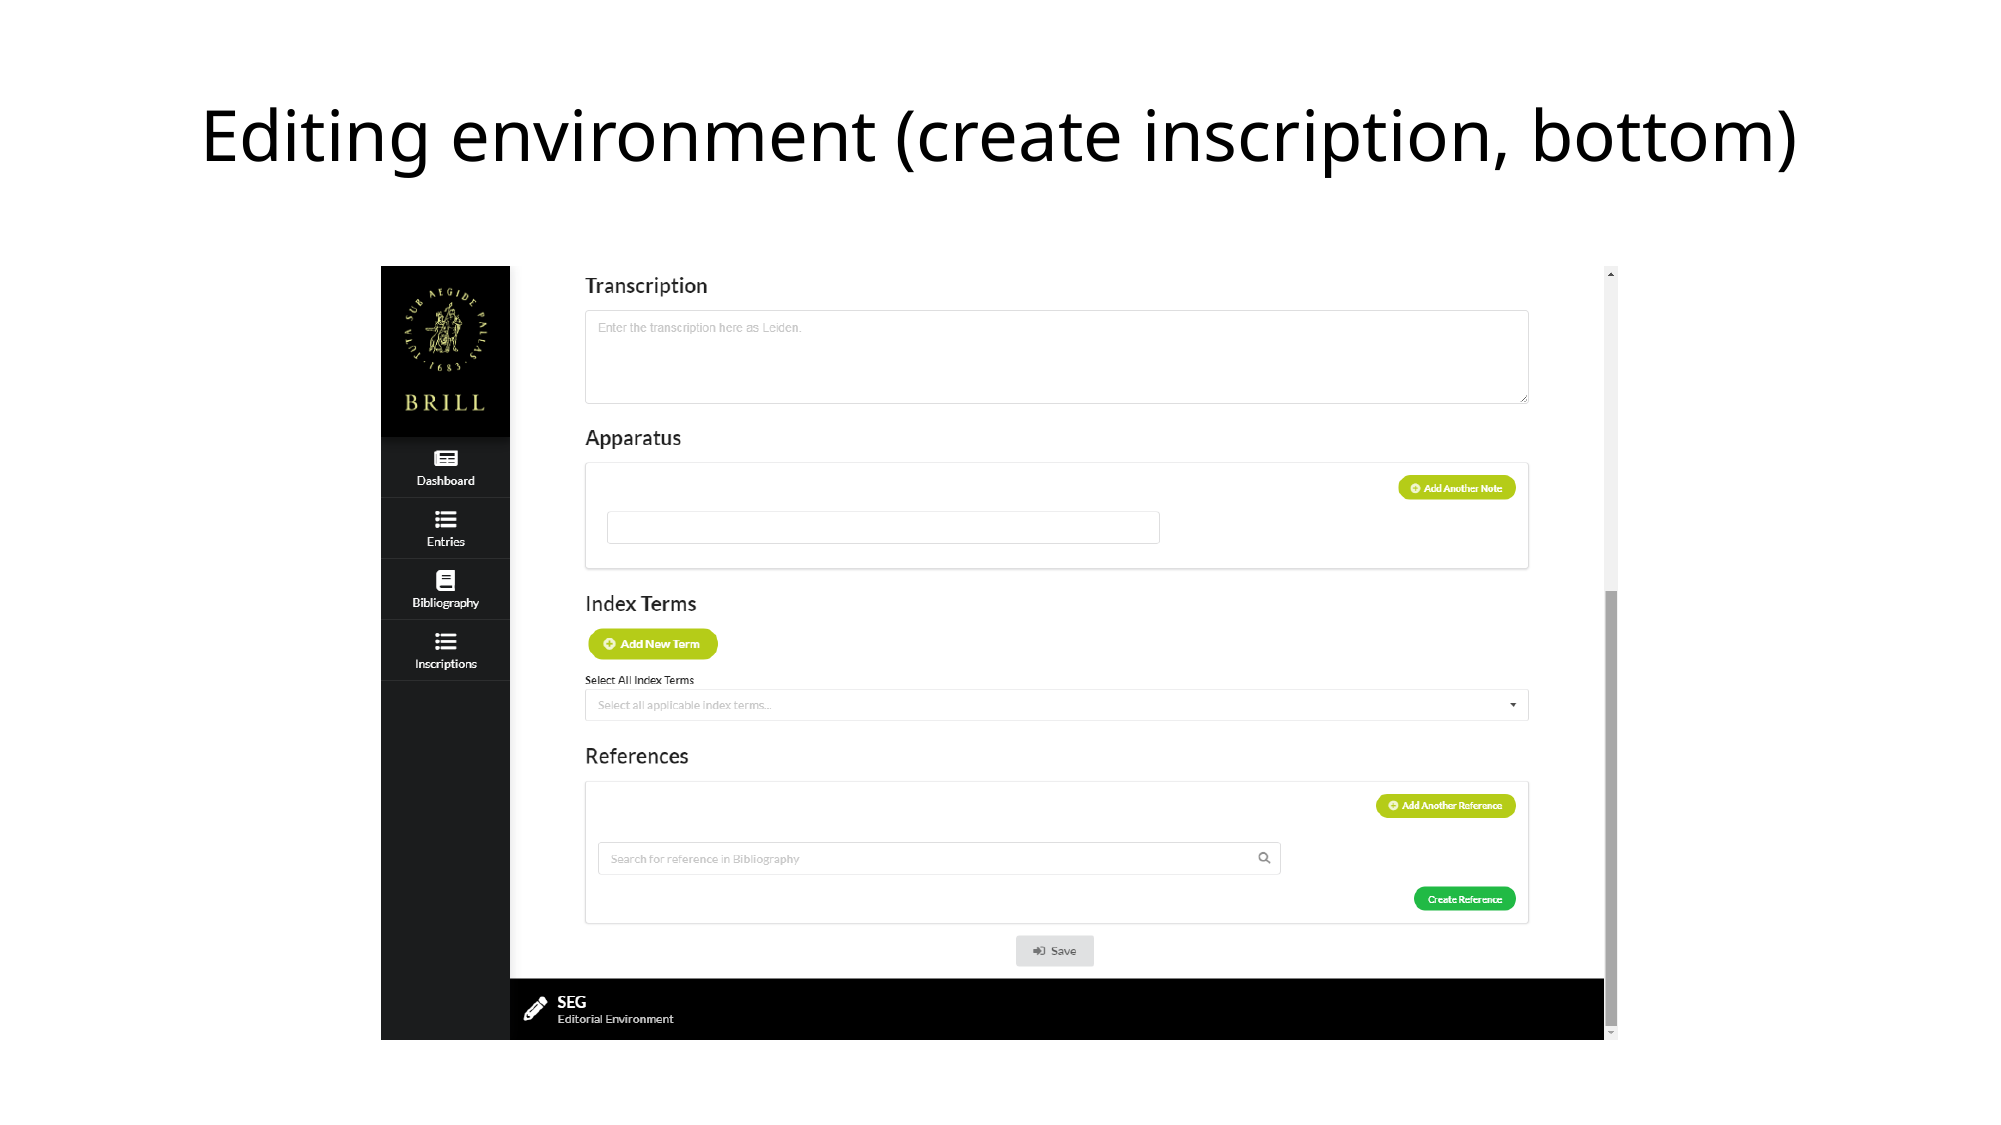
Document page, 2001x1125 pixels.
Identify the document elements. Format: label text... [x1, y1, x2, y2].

title Editing environment (create inscription, bottom) [137, 59, 1863, 217]
picture [381, 266, 1618, 1040]
